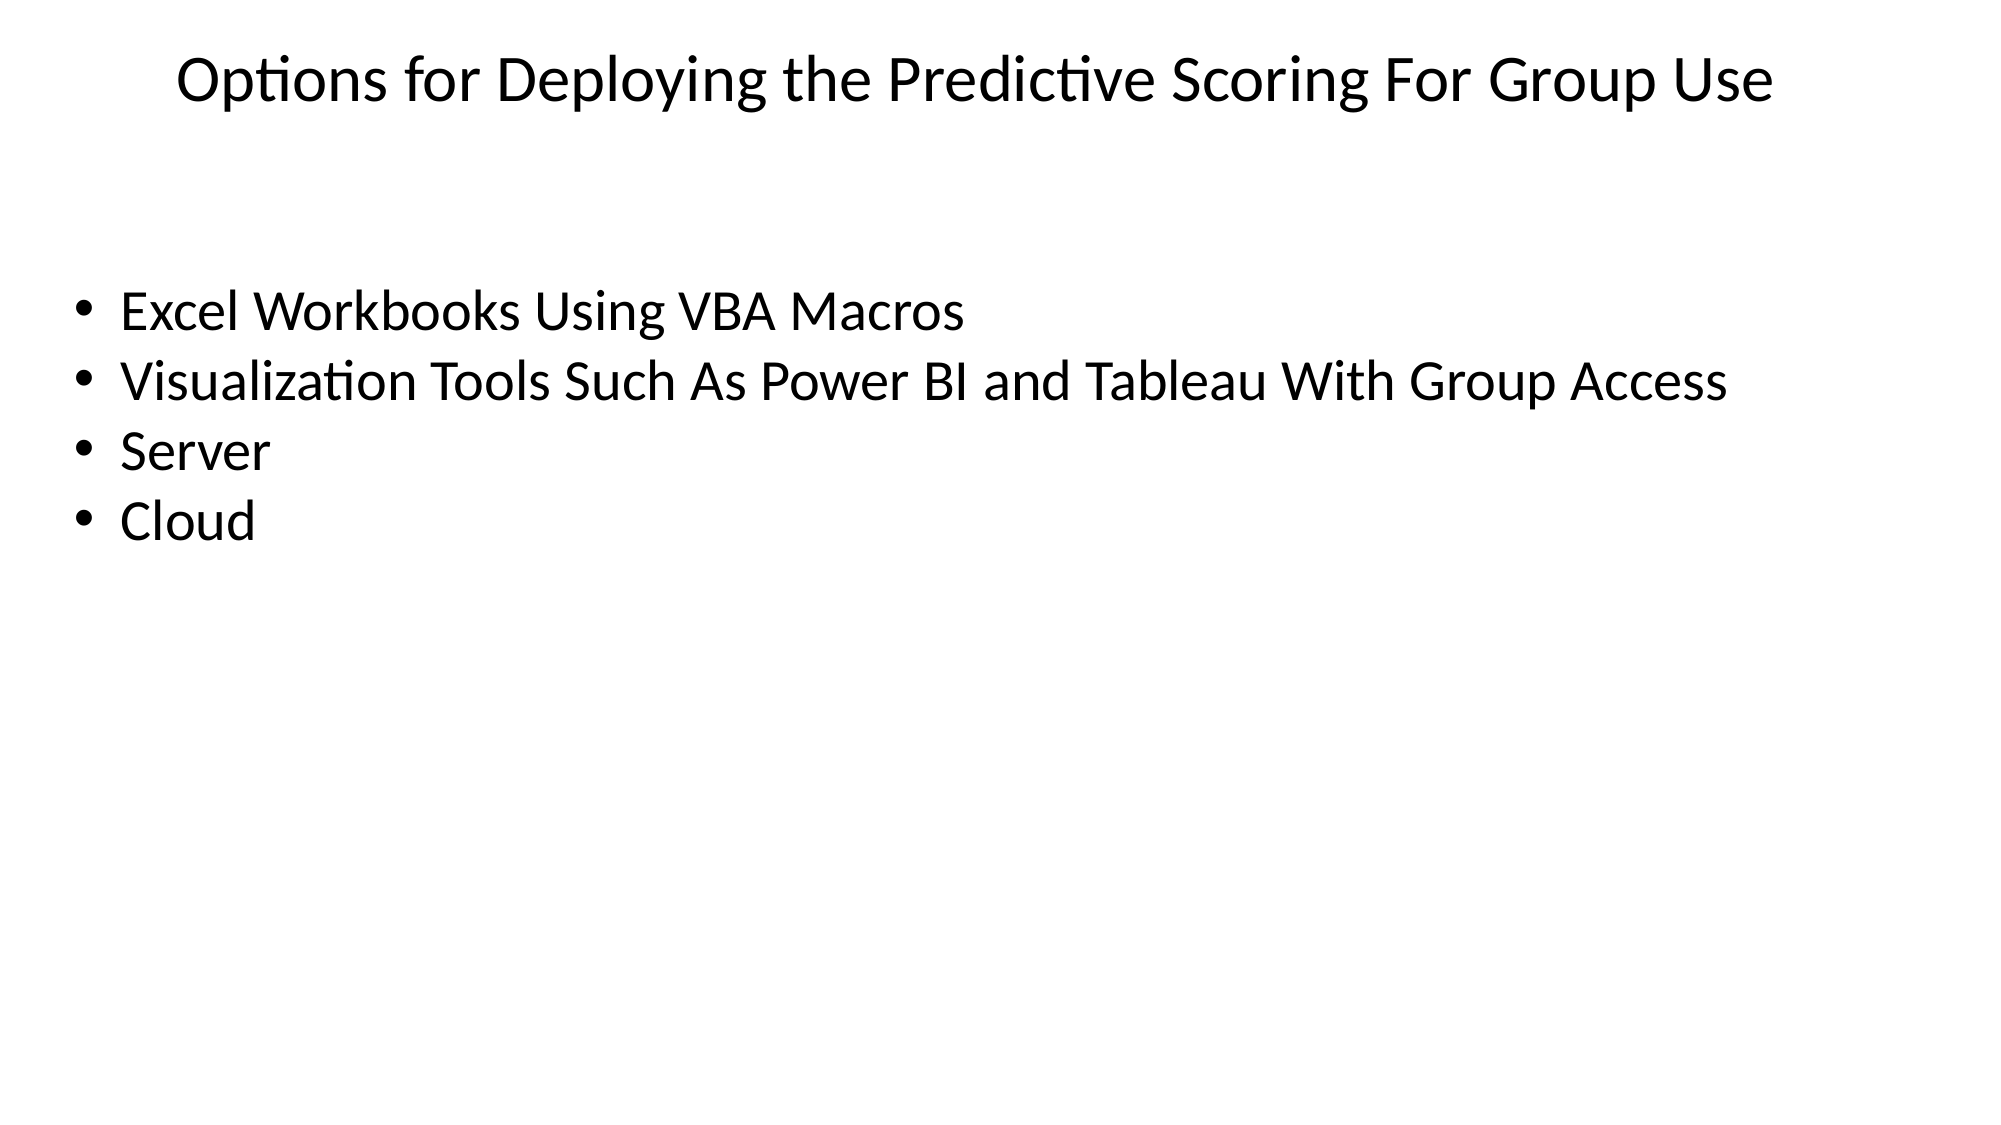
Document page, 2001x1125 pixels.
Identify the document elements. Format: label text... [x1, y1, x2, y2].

text_box Options for Deploying the Predictive Scoring For Group Use [90, 27, 1877, 123]
text_box Excel Workbooks Using VBA Macros Visualization Tools Such As Power BI and Tableau With Group Access Server Cloud [59, 264, 1891, 560]
